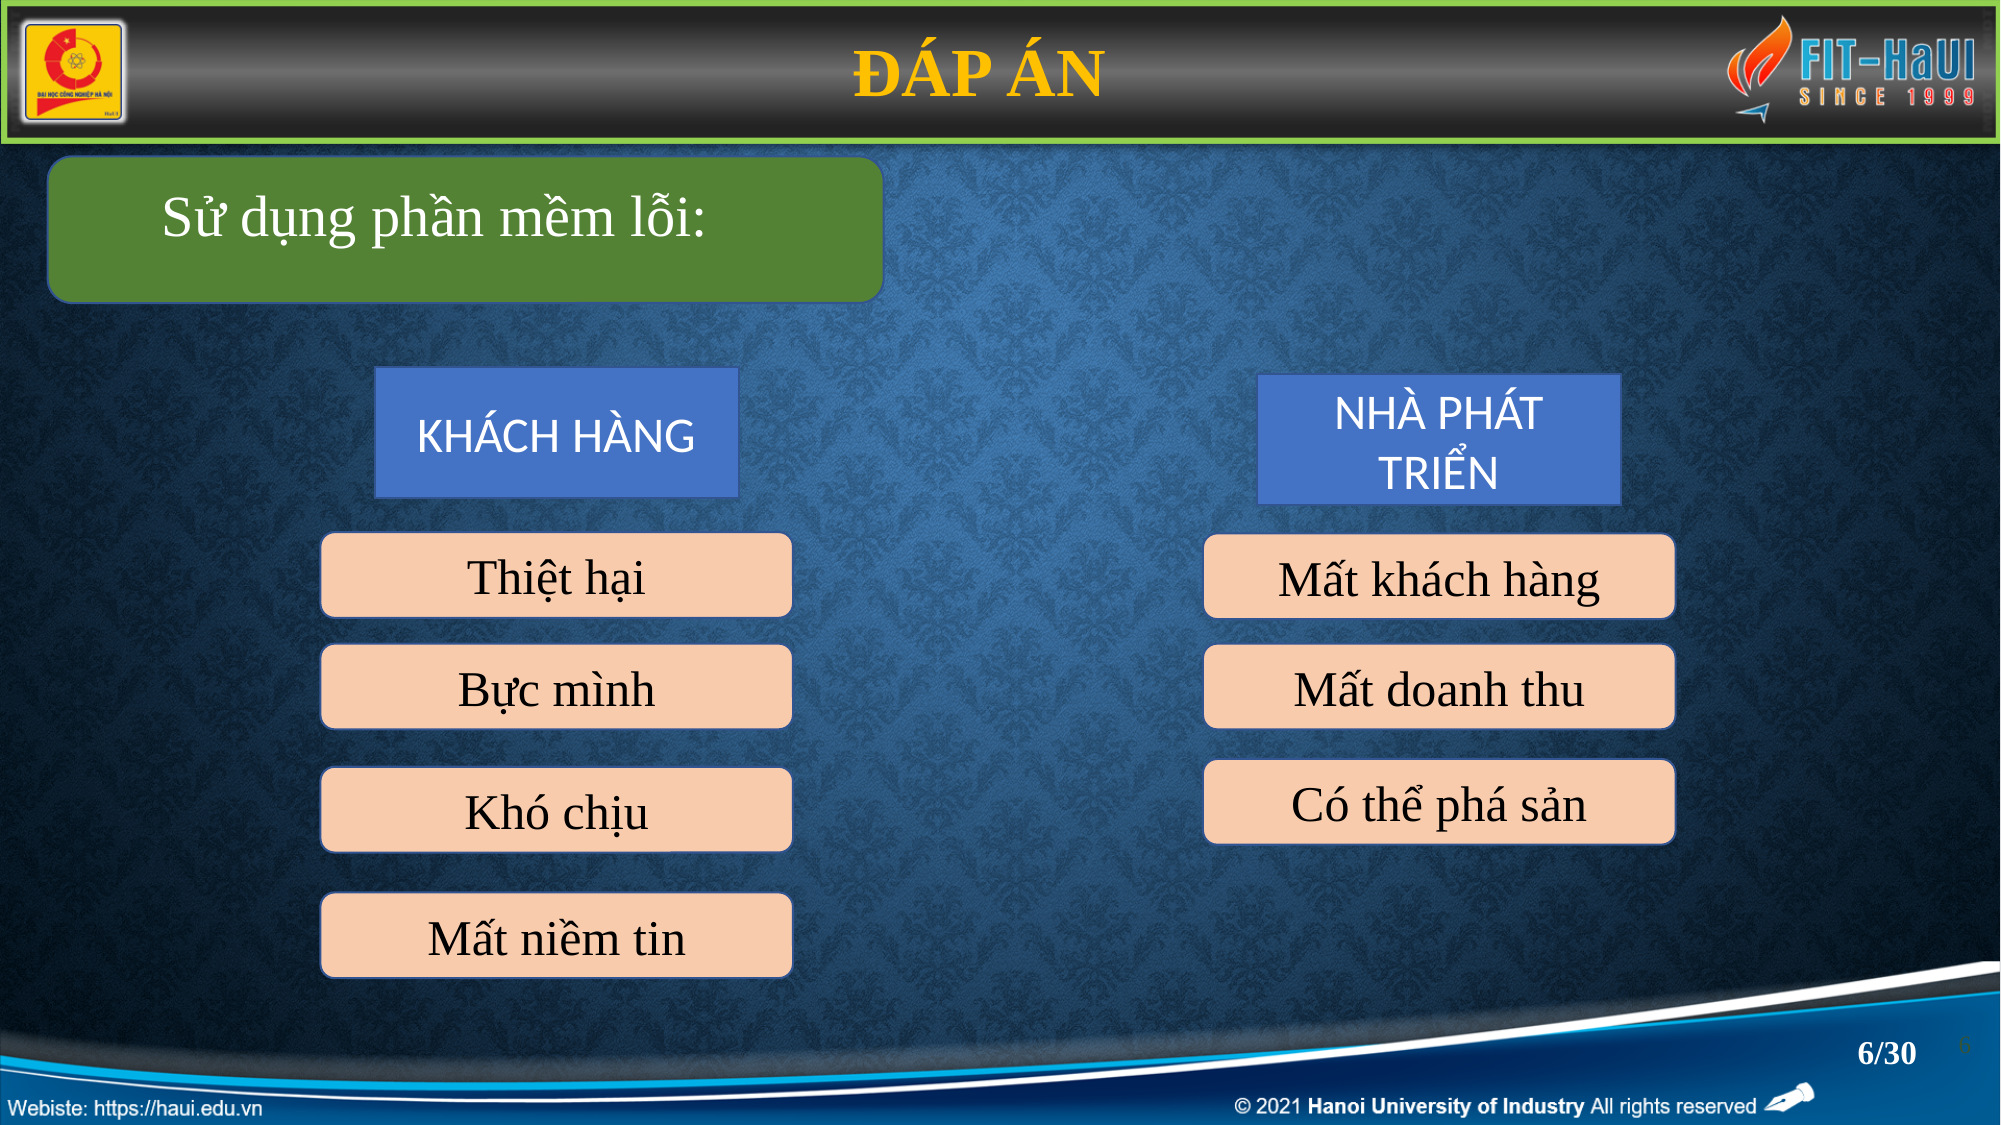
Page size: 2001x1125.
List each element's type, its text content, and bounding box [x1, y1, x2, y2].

text_box Khó chịu [319, 765, 795, 854]
text_box Sử dụng phần mềm lỗi: [146, 171, 967, 256]
text_box Có thể phá sản [1201, 757, 1677, 846]
text_box Bực mình [319, 642, 795, 731]
text_box KHÁCH HÀNG [374, 366, 740, 499]
text_box NHÀ PHÁT TRIỂN [1256, 373, 1622, 506]
text_box Mất khách hàng [1201, 532, 1677, 621]
text_box Mất niềm tin [319, 891, 795, 980]
text_box Mất doanh thu [1201, 642, 1677, 731]
text_box ĐÁP ÁN [837, 29, 1163, 134]
text_box Thiệt hại [319, 531, 795, 619]
text_box [46, 155, 885, 305]
picture [0, 0, 2001, 1125]
footer 6/30 [1775, 1021, 2000, 1082]
slide_number 6 [1536, 1013, 1987, 1074]
